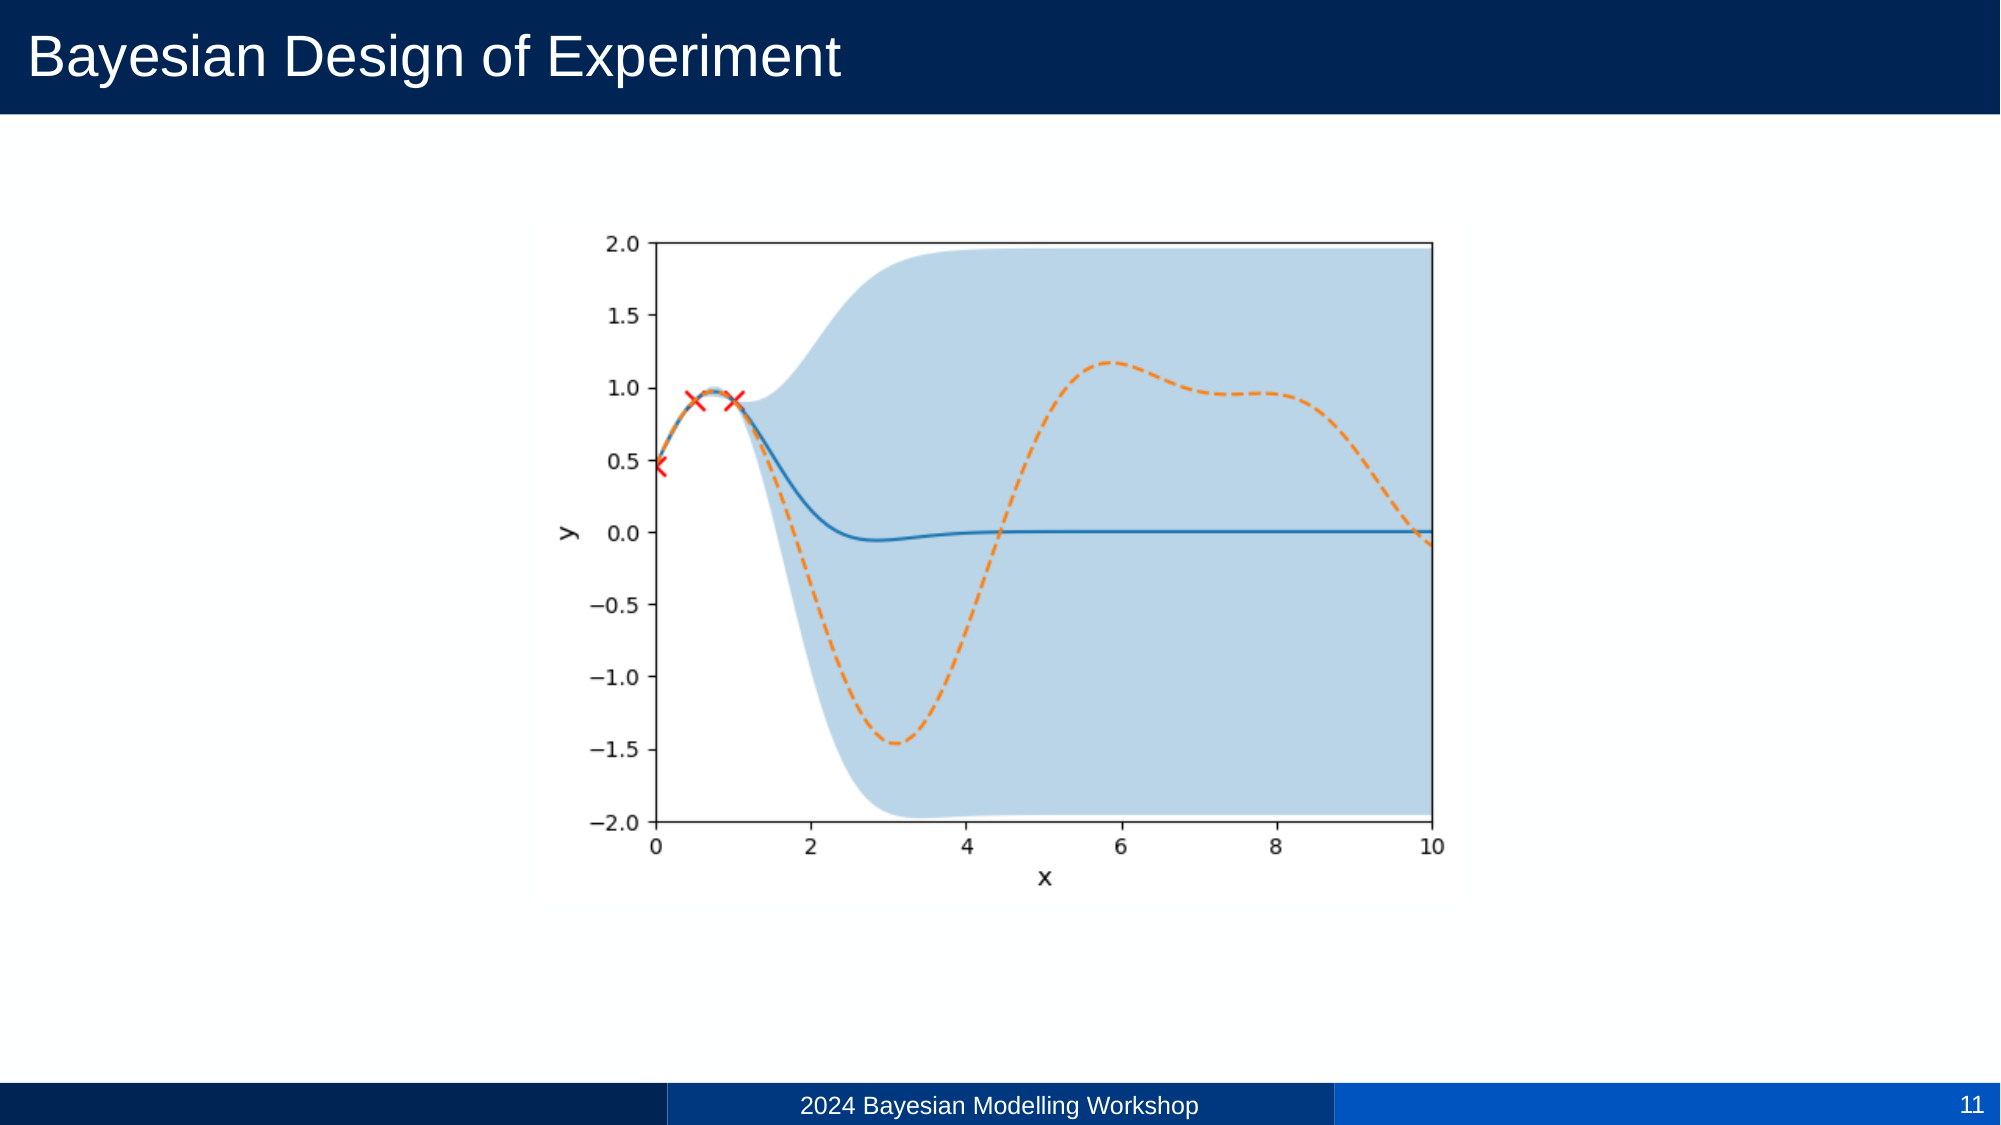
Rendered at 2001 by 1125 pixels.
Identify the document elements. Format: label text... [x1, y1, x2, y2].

title Bayesian Design of Experiment [12, 6, 1984, 108]
picture [540, 219, 1460, 906]
